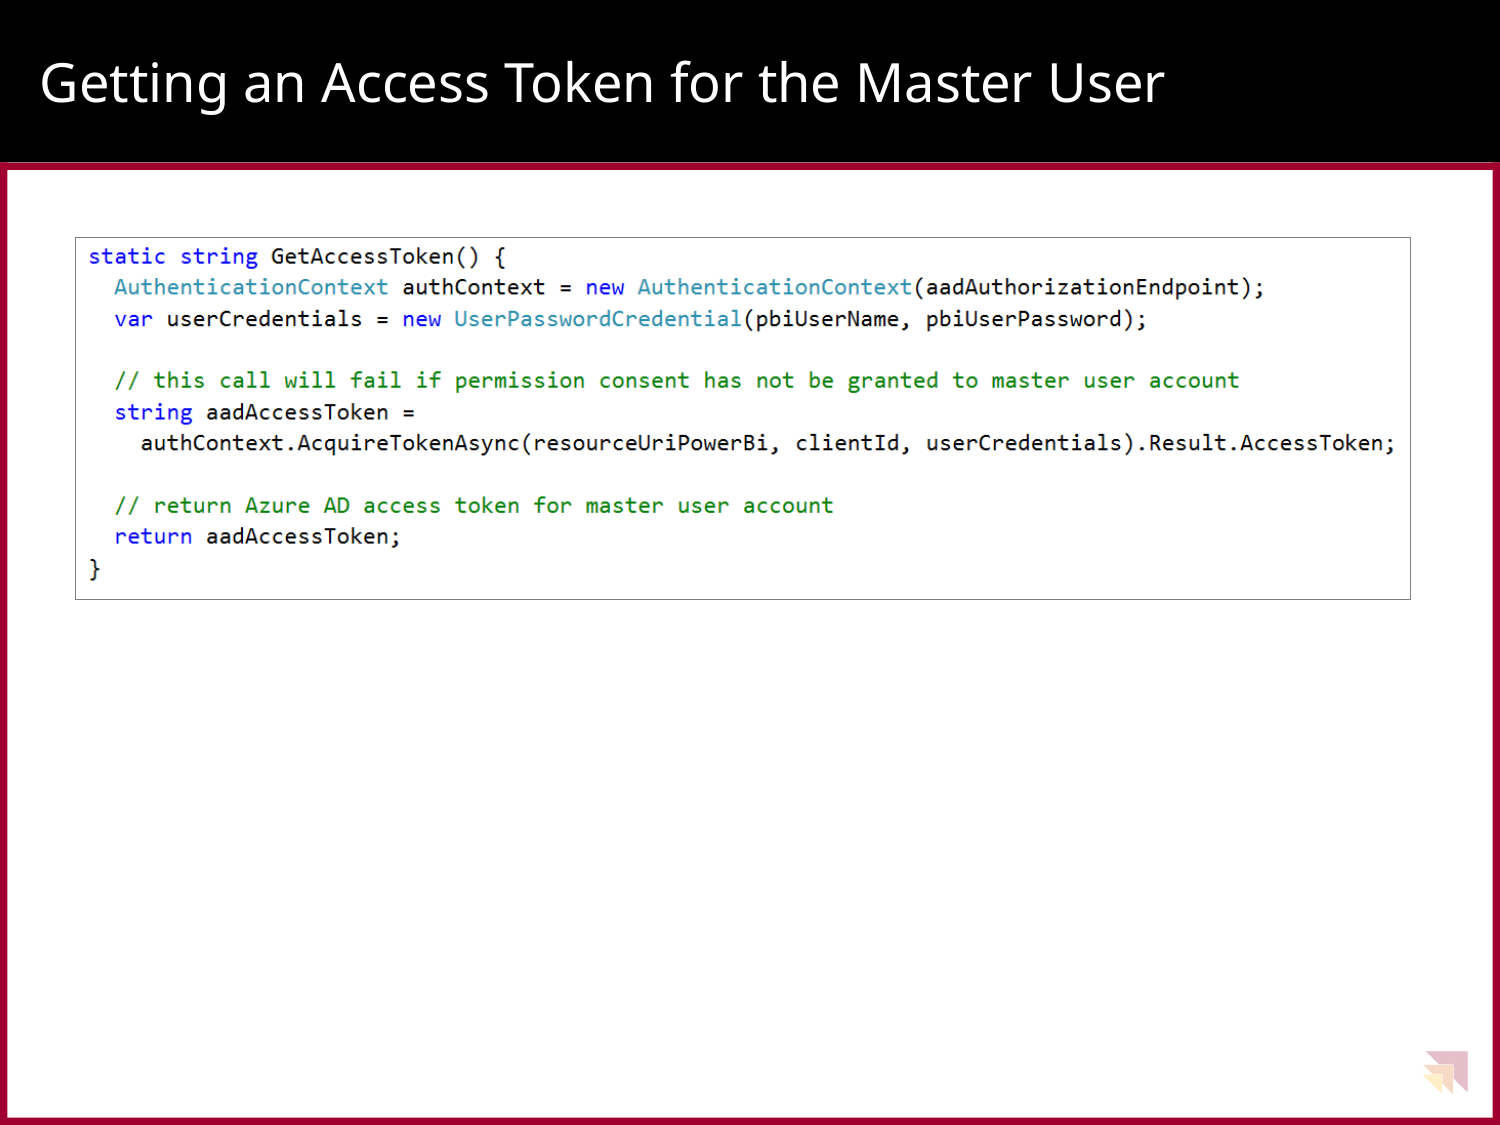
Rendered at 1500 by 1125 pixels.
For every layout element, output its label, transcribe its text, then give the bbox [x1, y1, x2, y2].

picture [74, 237, 1411, 601]
title Getting an Access Token for the Master User [24, 12, 1438, 150]
